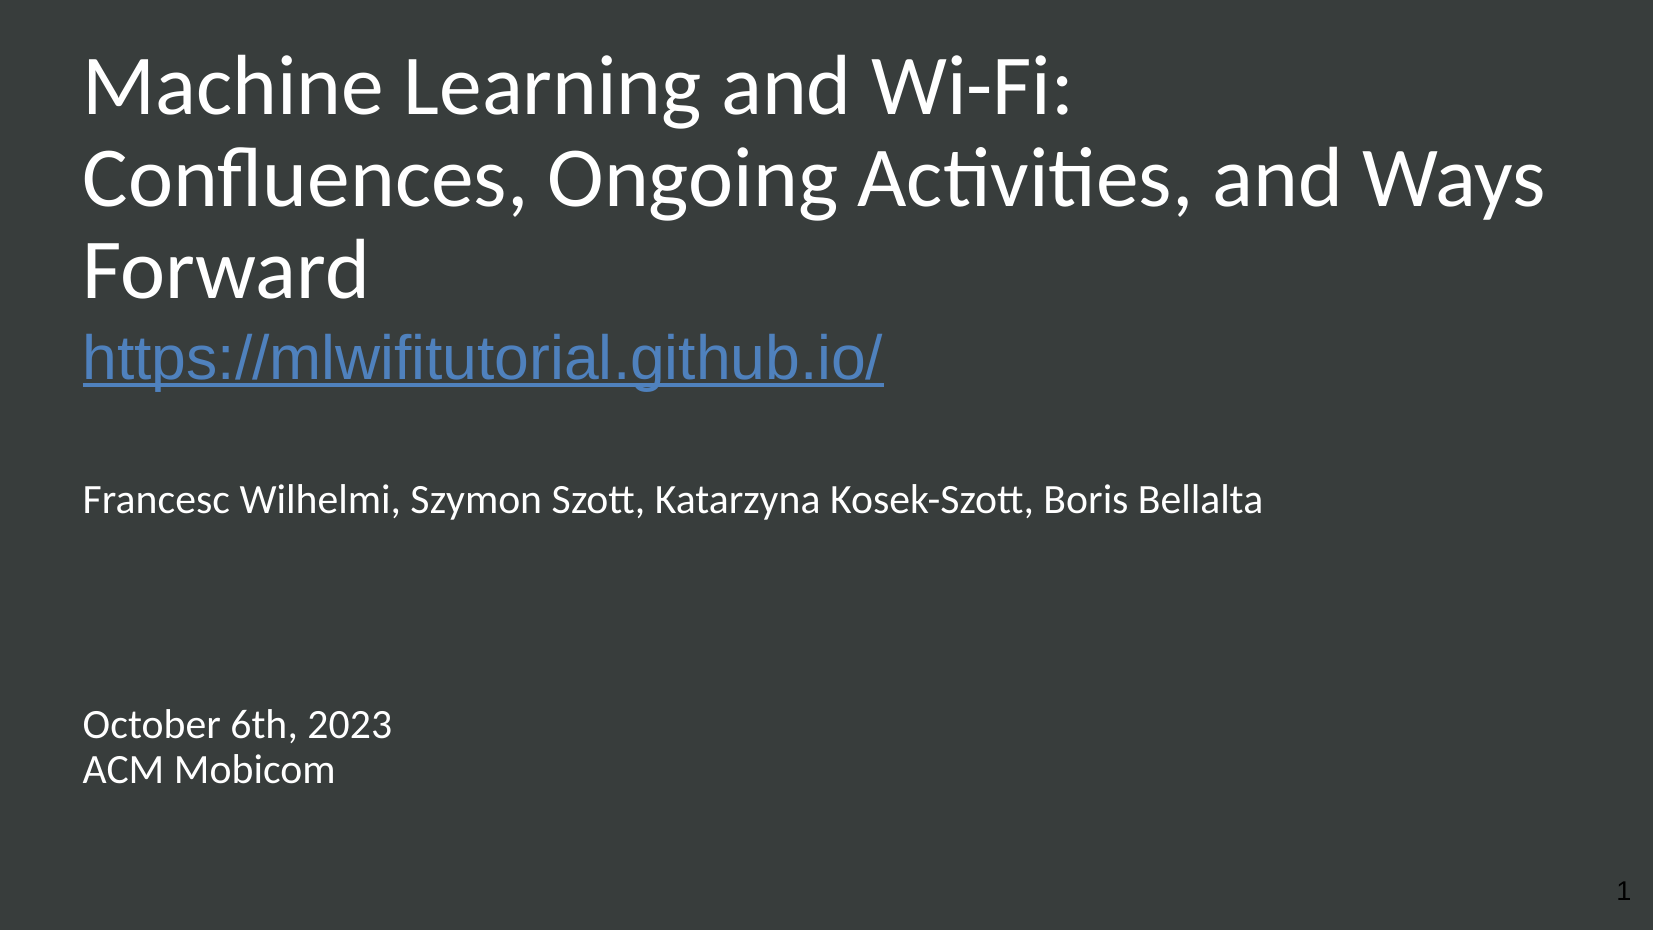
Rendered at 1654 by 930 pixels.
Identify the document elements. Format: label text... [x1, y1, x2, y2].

text_box Francesc Wilhelmi, Szymon Szott, Katarzyna Kosek-Szott, Boris Bellalta [82, 445, 1571, 601]
slide_number ‹#› [1546, 858, 1647, 930]
text_box Machine Learning and Wi-Fi: Confluences, Ongoing Activities, and Ways Forward https://mlwifitutorial.github.io/ [82, 161, 1571, 445]
text_box [75, 352, 1185, 419]
text_box October 6th, 2023 ACM Mobicom [82, 669, 1571, 825]
